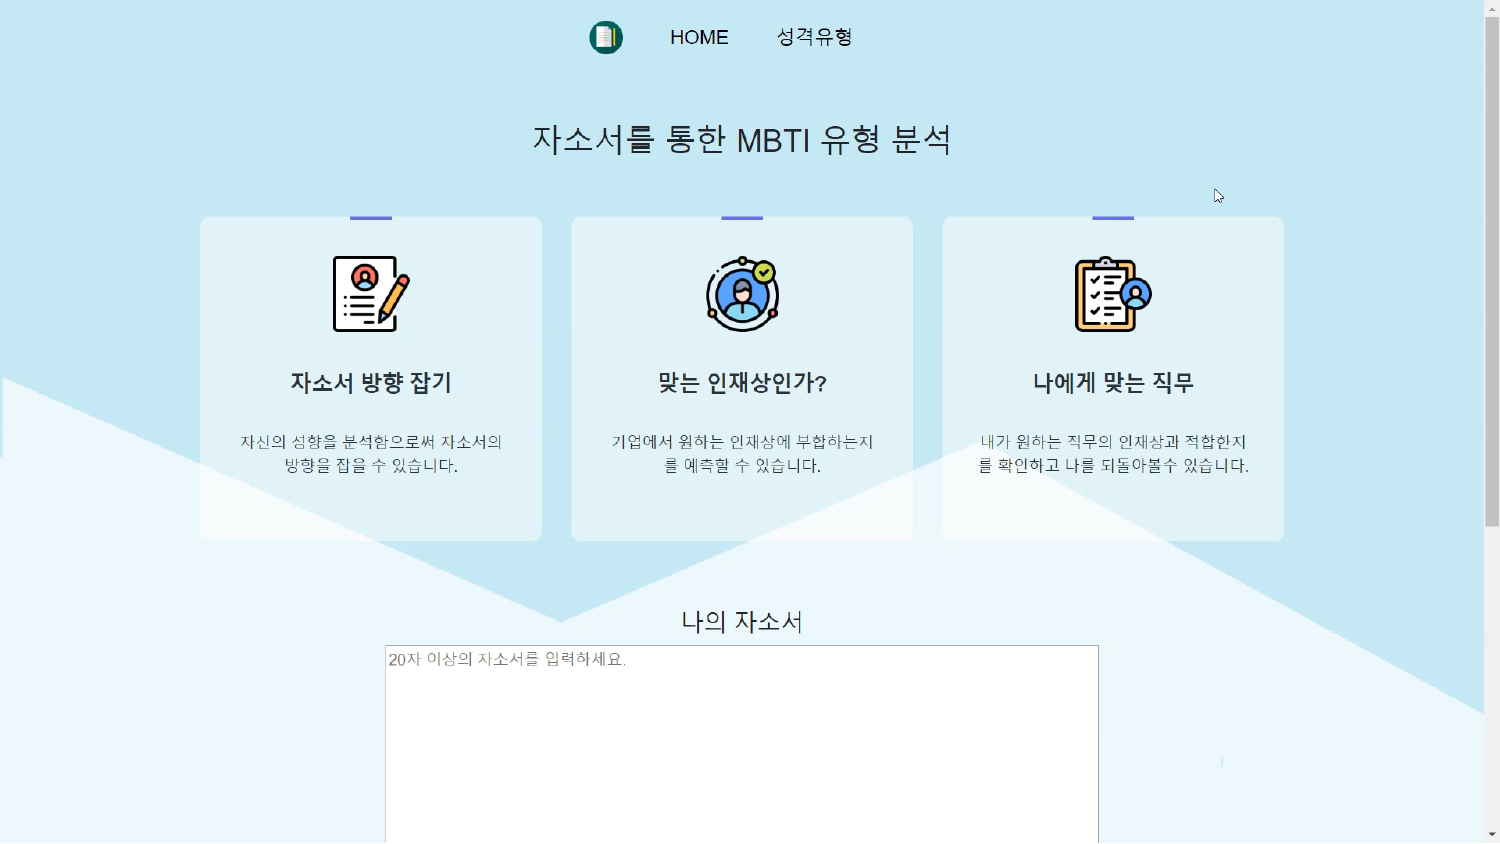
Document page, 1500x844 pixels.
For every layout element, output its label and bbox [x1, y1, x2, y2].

text_box [0, 0, 1500, 844]
